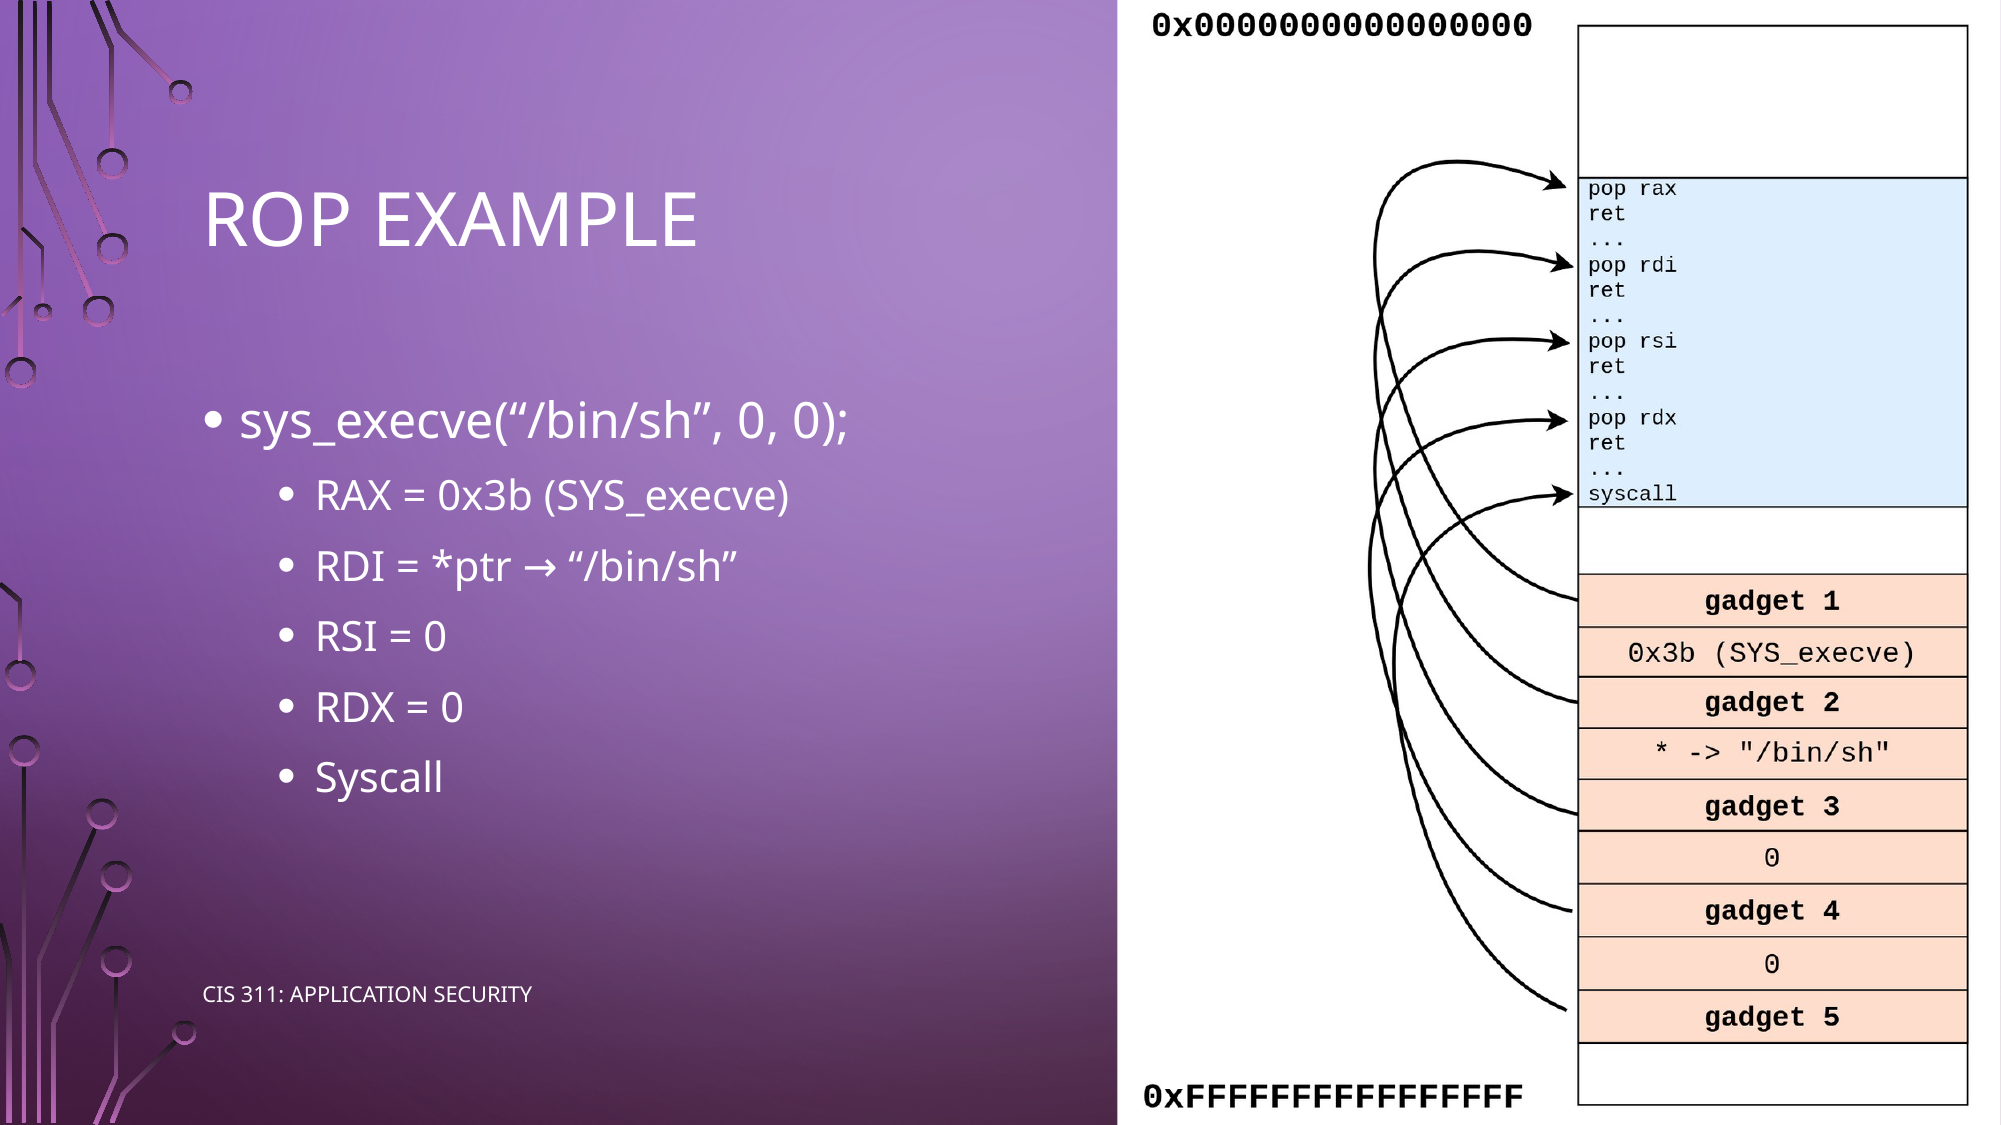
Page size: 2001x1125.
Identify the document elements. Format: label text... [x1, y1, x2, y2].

picture [1116, 0, 2000, 1125]
footer CIS 311: Application Security [187, 965, 1116, 1025]
title ROP Example [187, 101, 1116, 344]
list sys_execve(“/bin/sh”, 0, 0); RAX = 0x3b (SYS_execve) RDI = *ptr → “/bin/sh” RSI = 0 RDX = 0 Syscall [187, 369, 1116, 950]
